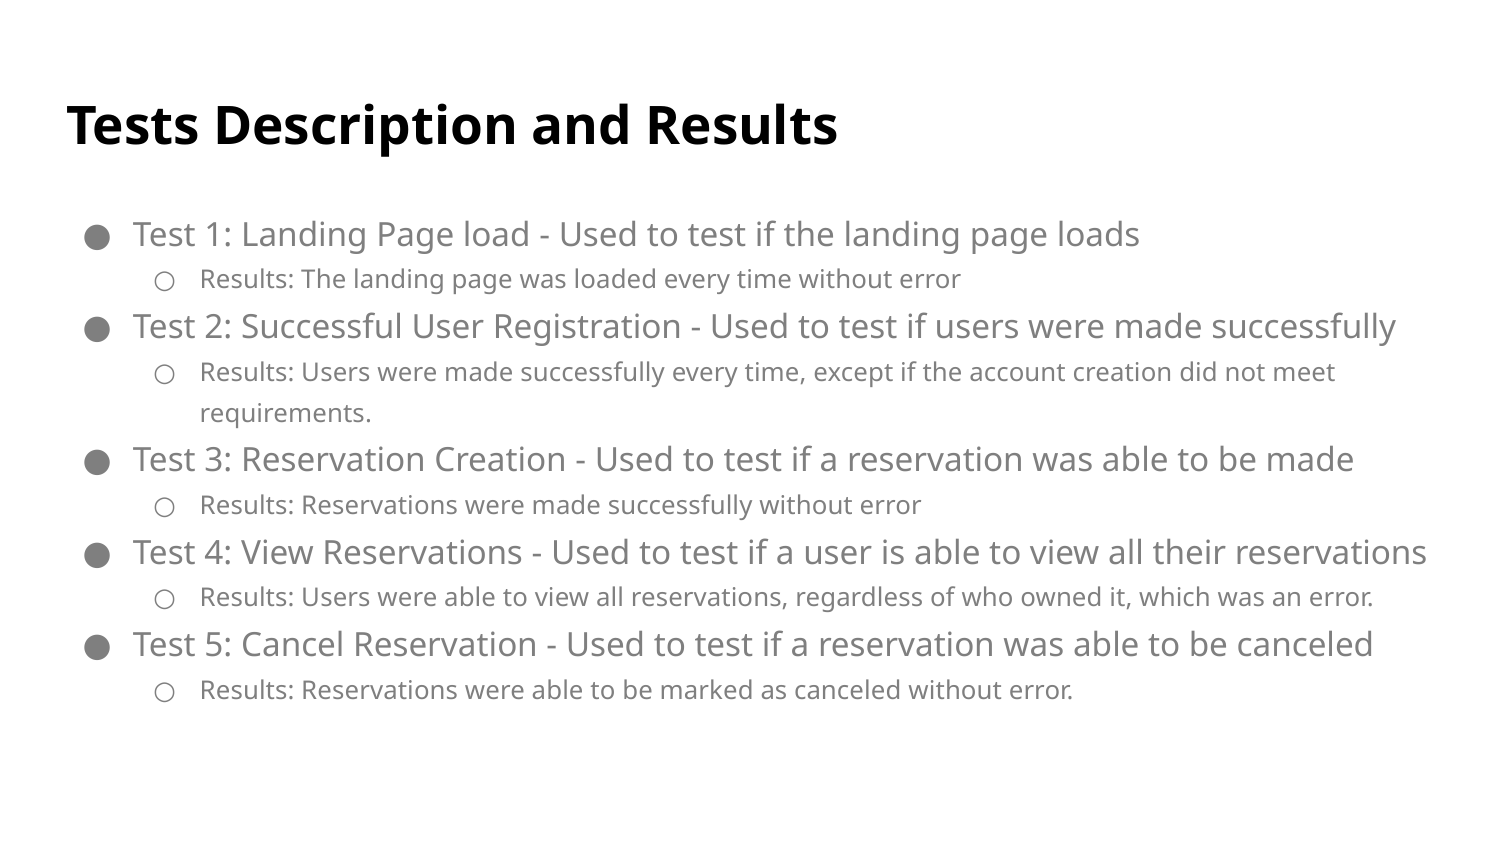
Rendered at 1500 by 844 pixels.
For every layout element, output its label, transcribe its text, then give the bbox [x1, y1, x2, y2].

title Tests Description and Results [51, 72, 1449, 176]
list Test 1: Landing Page load - Used to test if the landing page loads Results: The landing page was loaded every time without error Test 2: Successful User Registration - Used to test if users were made successfully Results: Users were made successfully every time, except if the account creation did not meet requirements. Test 3: Reservation Creation - Used to test if a reservation was able to be made Results: Reservations were made successfully without error Test 4: View Reservations - Used to test if a user is able to view all their reservations Results: Users were able to view all reservations, regardless of who owned it, which was an error. Test 5: Cancel Reservation - Used to test if a reservation was able to be canceled Results: Reservations were able to be marked as canceled without error. [51, 189, 1449, 750]
